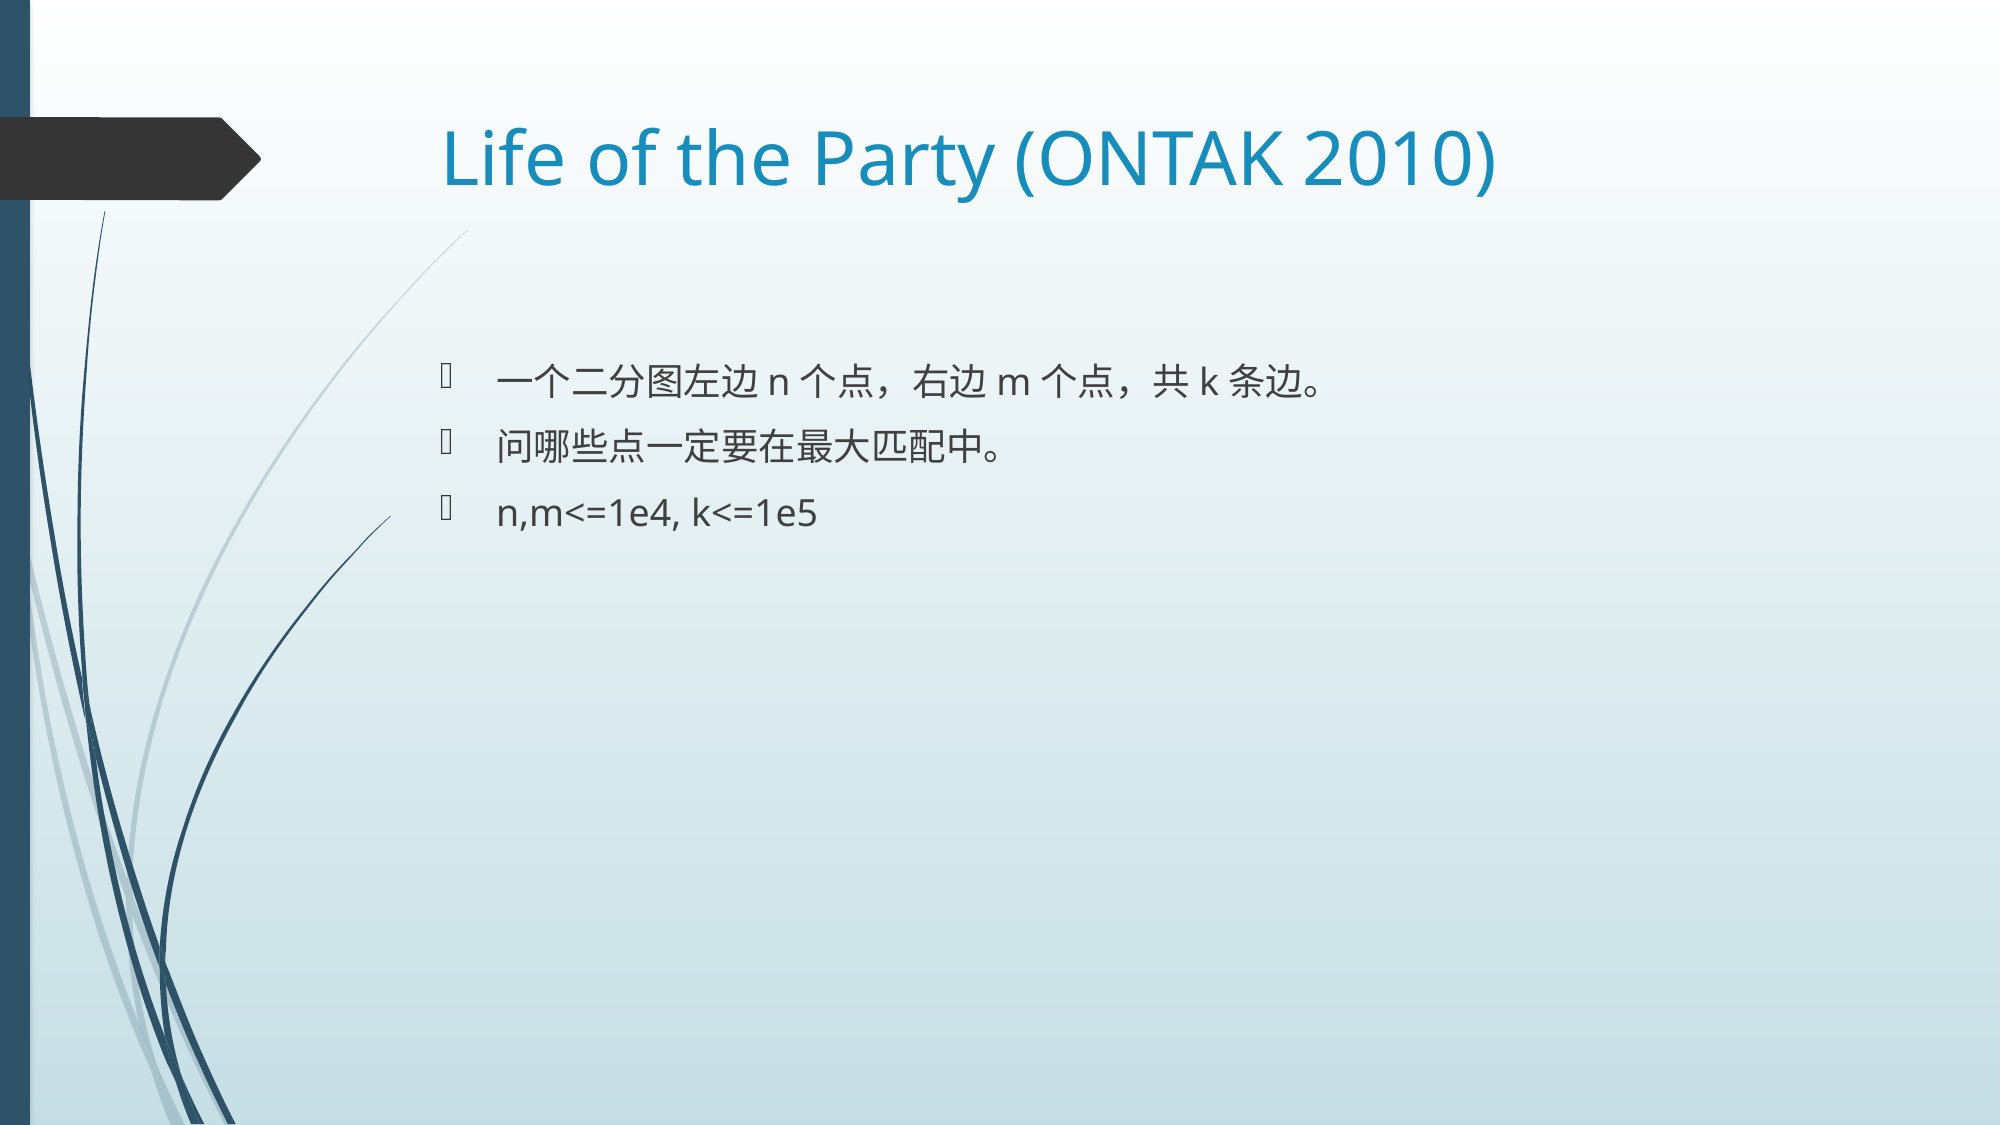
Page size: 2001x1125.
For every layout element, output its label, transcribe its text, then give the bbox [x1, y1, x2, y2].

title Life of the Party (ONTAK 2010) [425, 102, 1888, 313]
list 一个二分图左边n个点，右边m个点，共k条边。 问哪些点一定要在最大匹配中。 n,m<=1e4, k<=1e5 [424, 350, 1888, 970]
